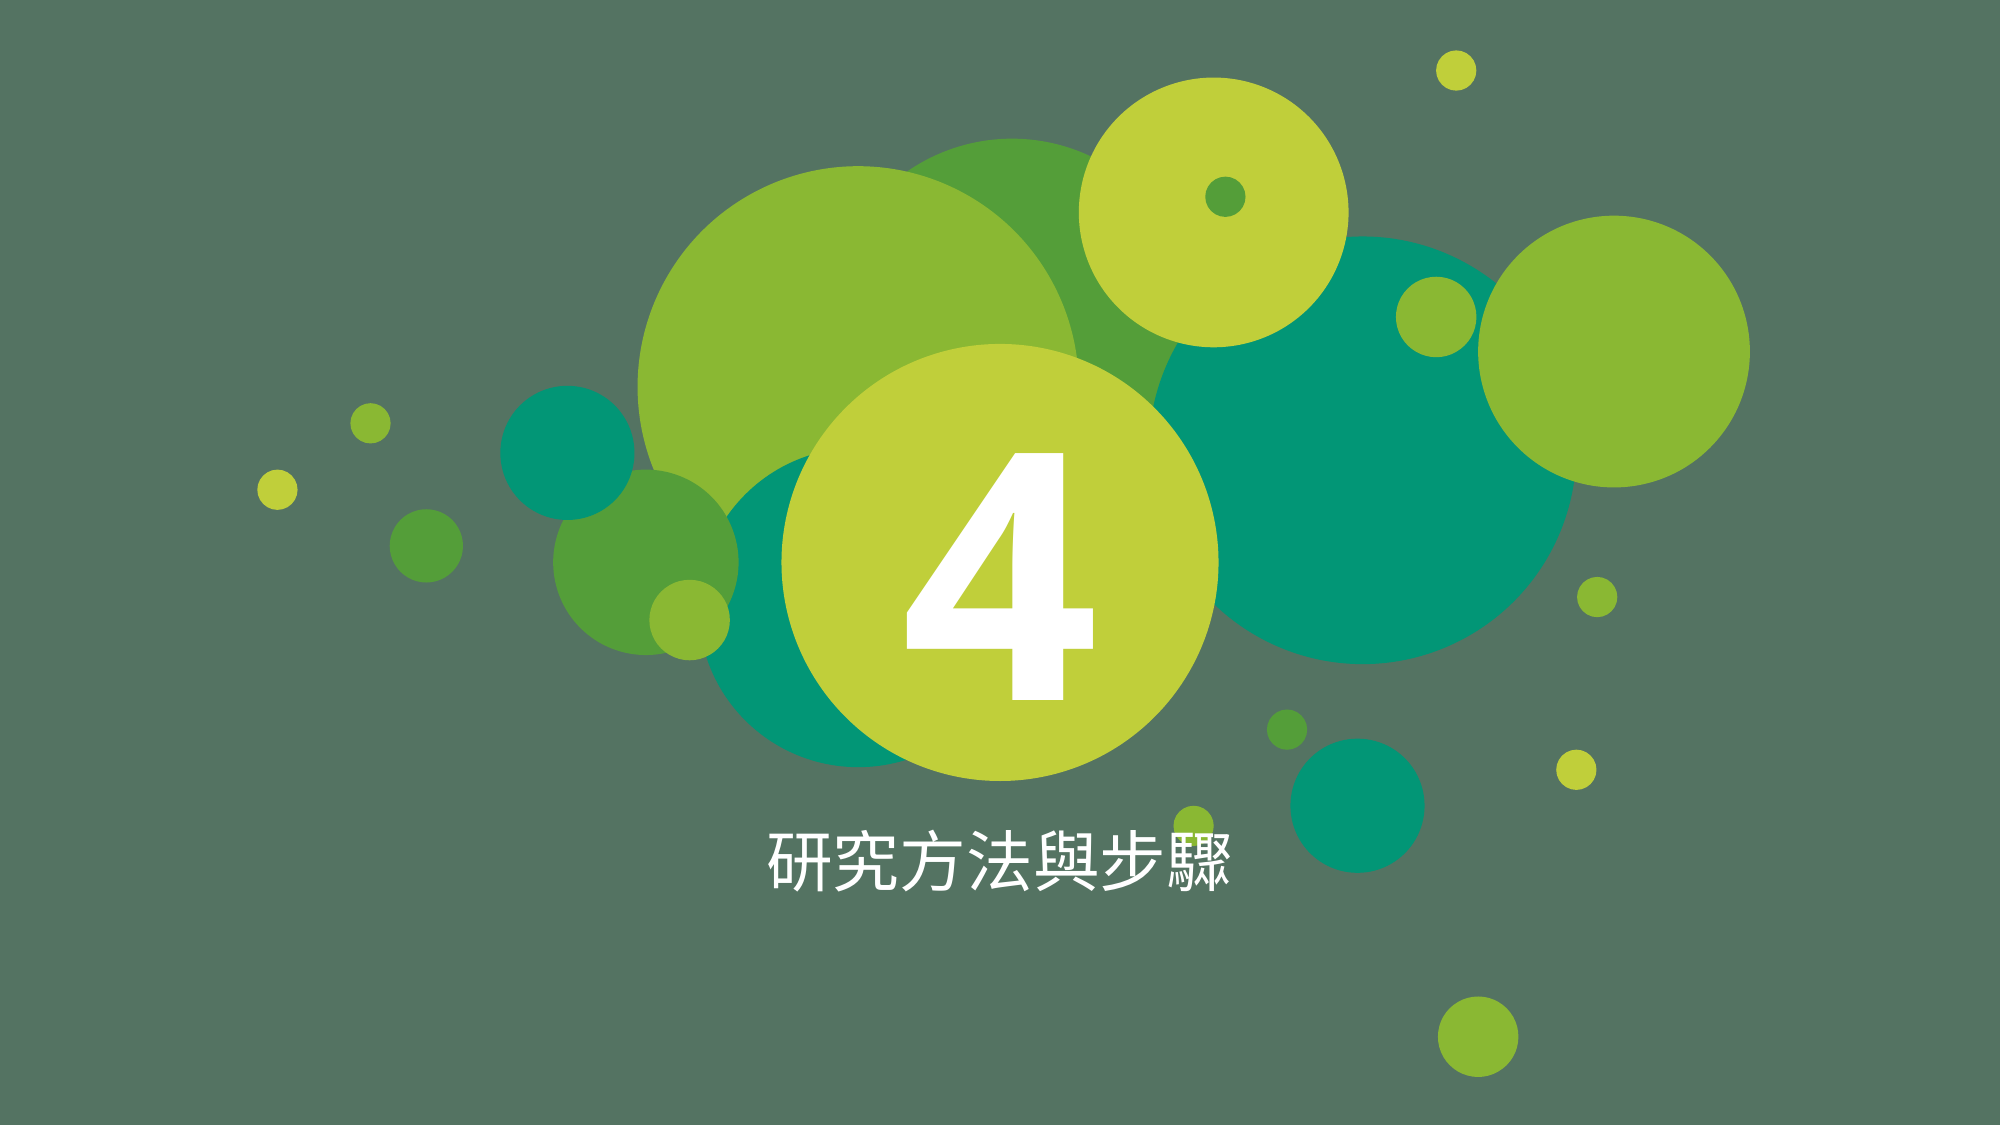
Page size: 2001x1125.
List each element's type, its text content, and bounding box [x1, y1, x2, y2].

text_box [349, 402, 392, 445]
text_box [907, 137, 1175, 403]
text_box [1477, 214, 1751, 489]
text_box [388, 508, 465, 584]
text_box [1204, 175, 1247, 218]
text_box [499, 384, 636, 522]
text_box [1555, 748, 1598, 791]
text_box [1436, 995, 1520, 1079]
text_box [1576, 575, 1619, 619]
text_box [636, 165, 1078, 513]
text_box [552, 468, 740, 657]
text_box [1394, 275, 1478, 359]
text_box [256, 468, 299, 511]
text_box [1265, 708, 1309, 751]
text_box [1153, 235, 1575, 666]
text_box [705, 454, 906, 769]
text_box [1289, 737, 1426, 812]
text_box 4 [780, 342, 1220, 783]
text_box [648, 578, 731, 662]
text_box [1077, 76, 1350, 349]
text_box [1177, 804, 1210, 812]
text_box [1435, 49, 1478, 92]
text_box 研究方法與步驟 [548, 812, 1452, 908]
